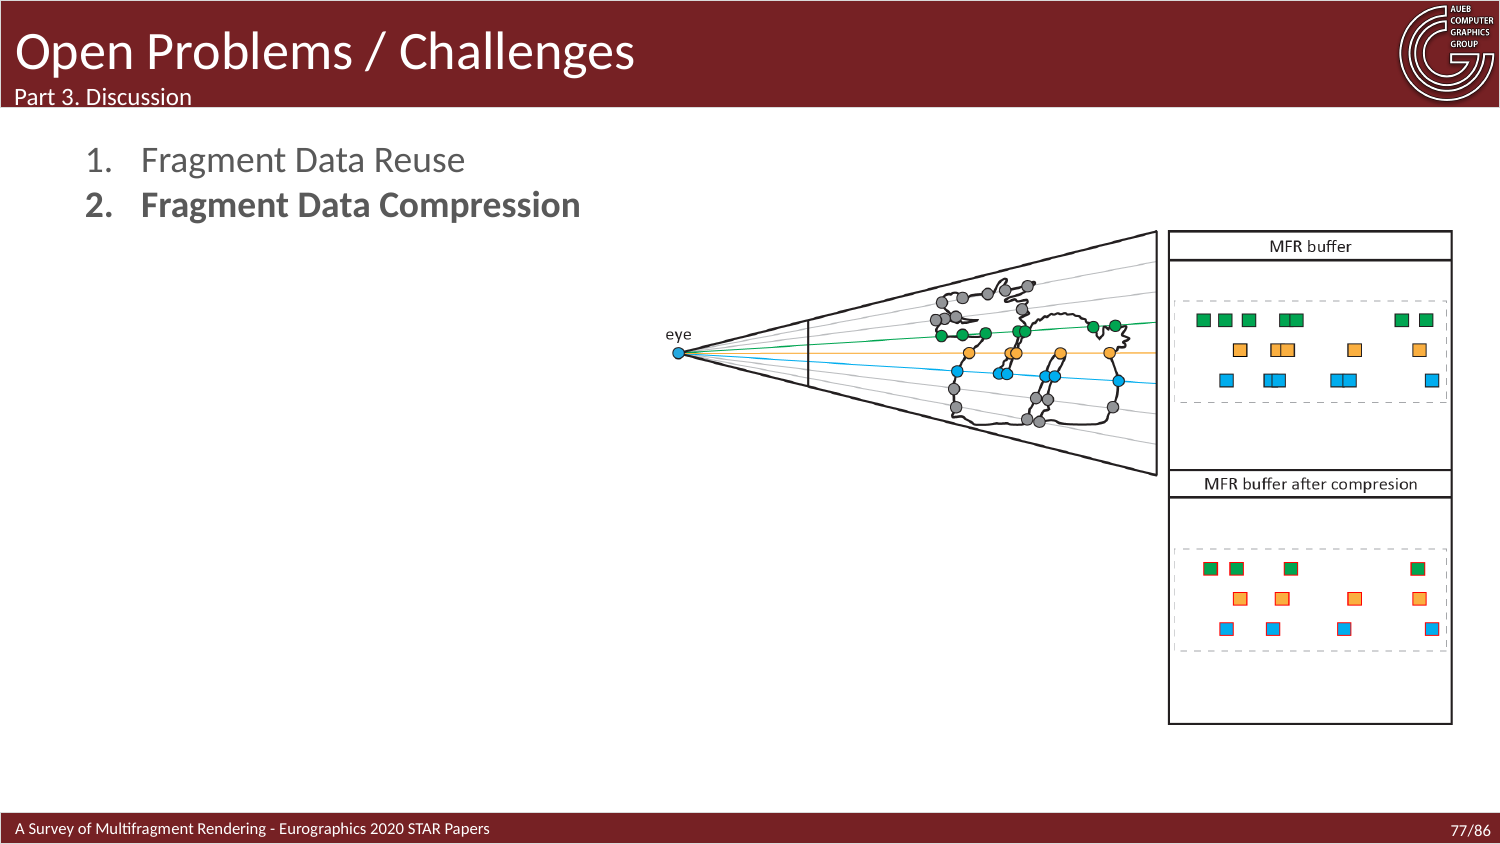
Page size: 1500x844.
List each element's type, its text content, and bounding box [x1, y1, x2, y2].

title Open Problems / Challenges [0, 0, 1226, 108]
slide_number 77/86 [1370, 804, 1500, 844]
title Part 3. Discussion [0, 65, 378, 129]
picture [665, 230, 1453, 725]
list Fragment Data Reuse Fragment Data Compression [51, 120, 1449, 793]
picture [1394, 0, 1500, 108]
